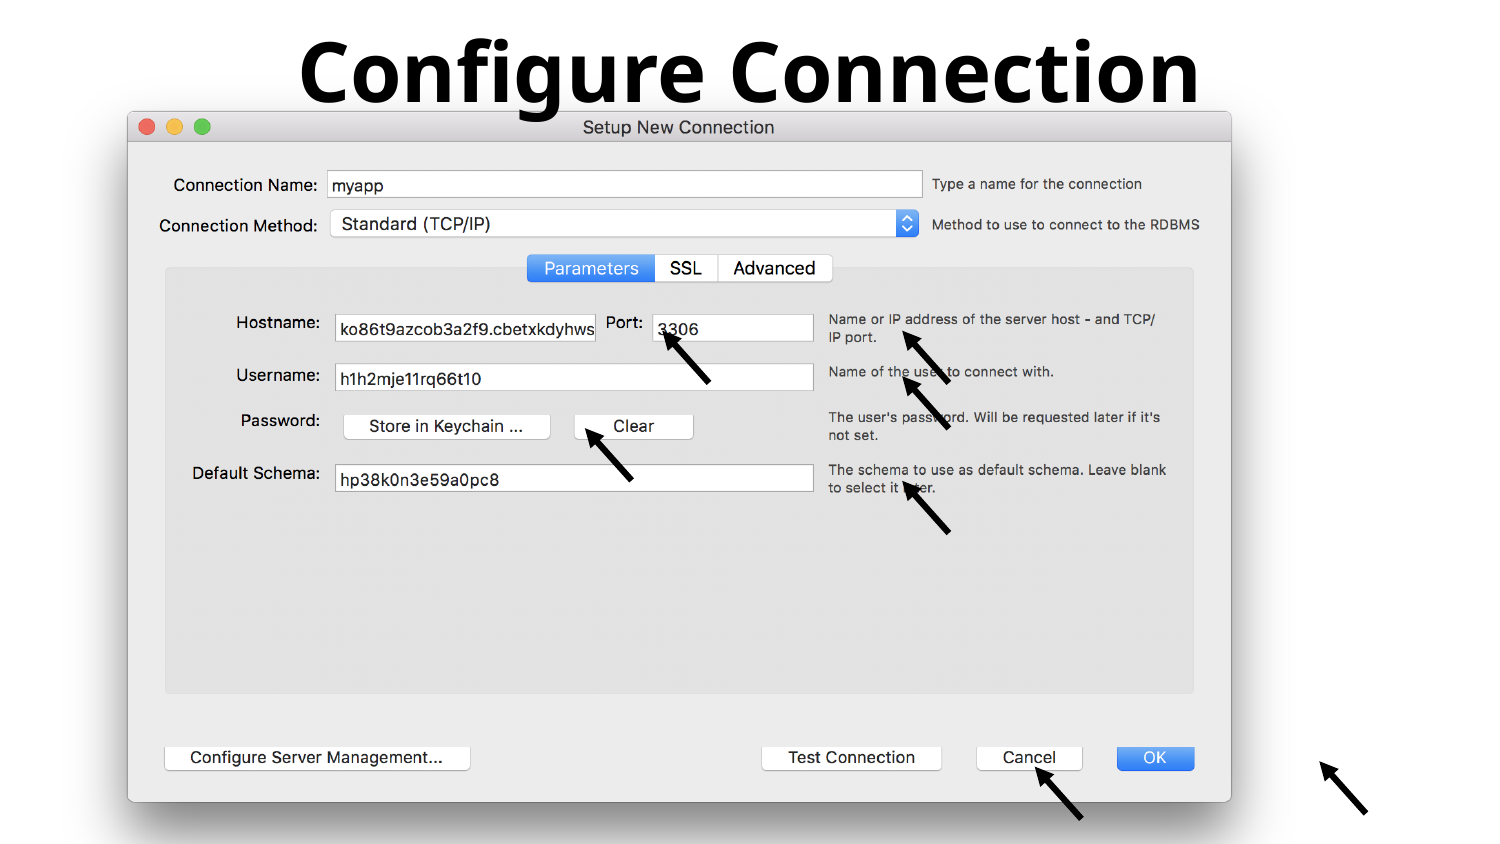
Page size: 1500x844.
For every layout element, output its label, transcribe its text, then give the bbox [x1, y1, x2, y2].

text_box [901, 480, 950, 534]
picture [49, 66, 1309, 844]
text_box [901, 330, 950, 384]
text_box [1034, 766, 1082, 820]
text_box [1318, 760, 1367, 814]
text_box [901, 390, 950, 429]
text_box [661, 330, 710, 384]
title Configure Connection [0, 4, 1500, 99]
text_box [584, 427, 632, 481]
